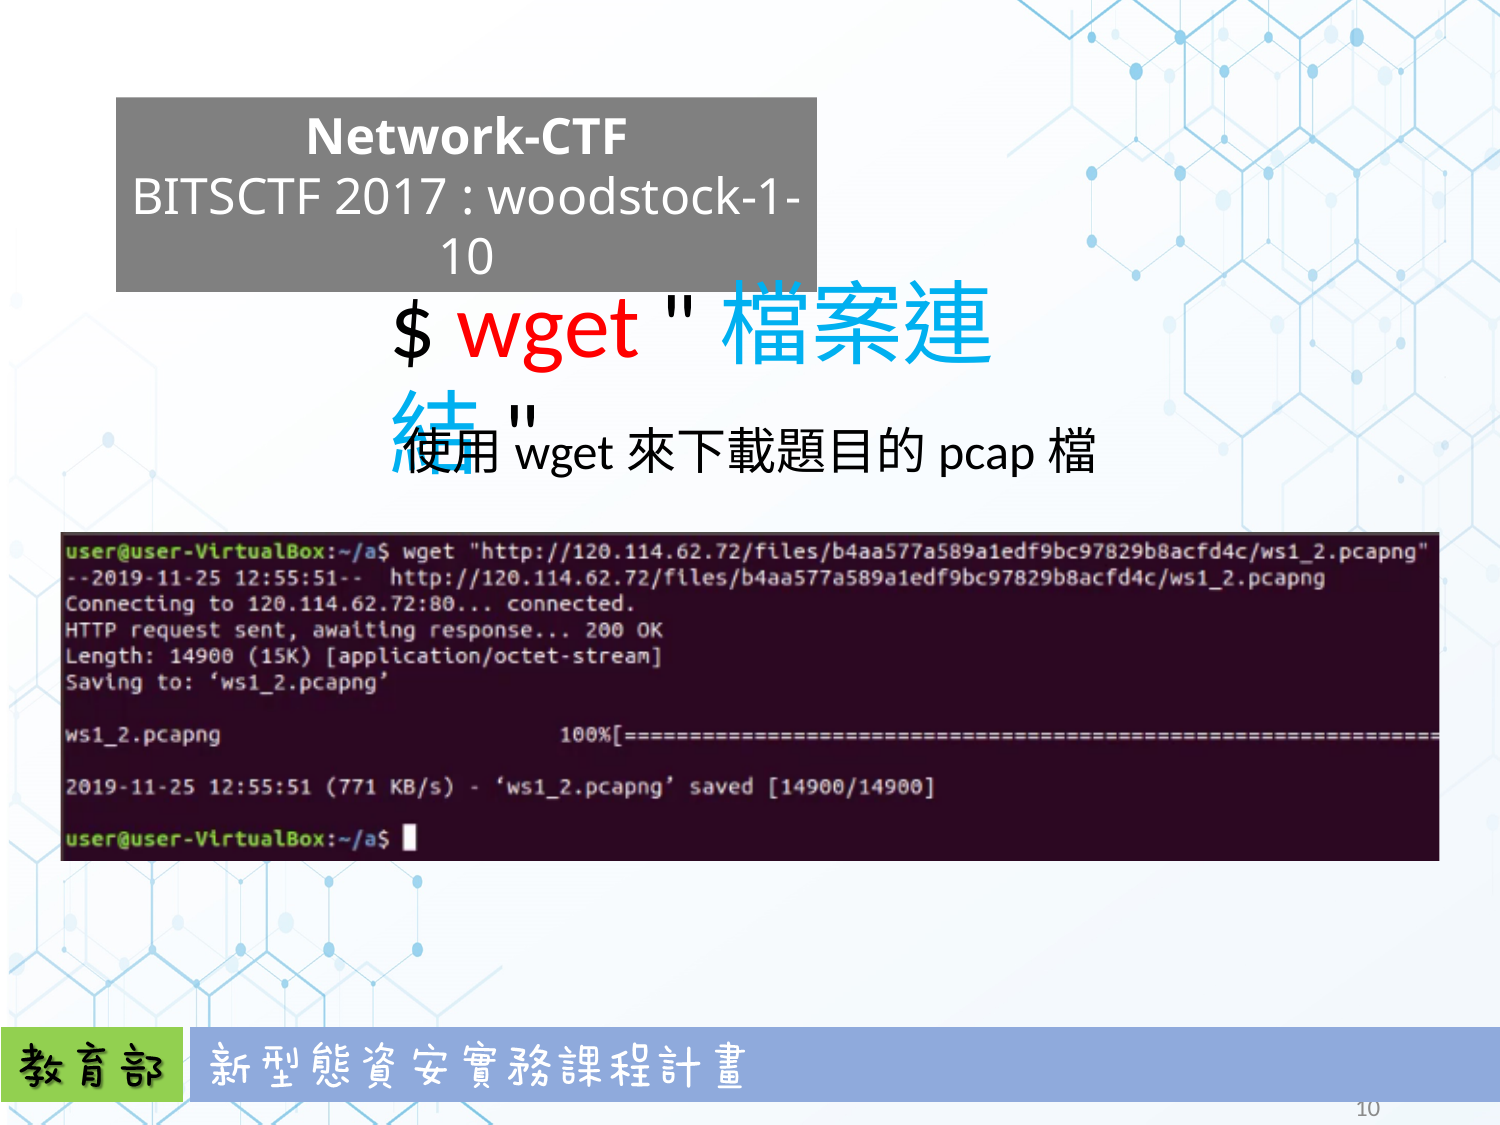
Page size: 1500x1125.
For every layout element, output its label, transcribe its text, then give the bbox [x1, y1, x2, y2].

text_box $ wget "檔案連結" [374, 258, 1125, 493]
text_box 使用wget來下載題目的pcap檔 [387, 411, 1113, 487]
text_box Network-CTF BITSCTF 2017 : woodstock-1-10 [116, 97, 817, 292]
picture [0, 0, 1500, 1125]
